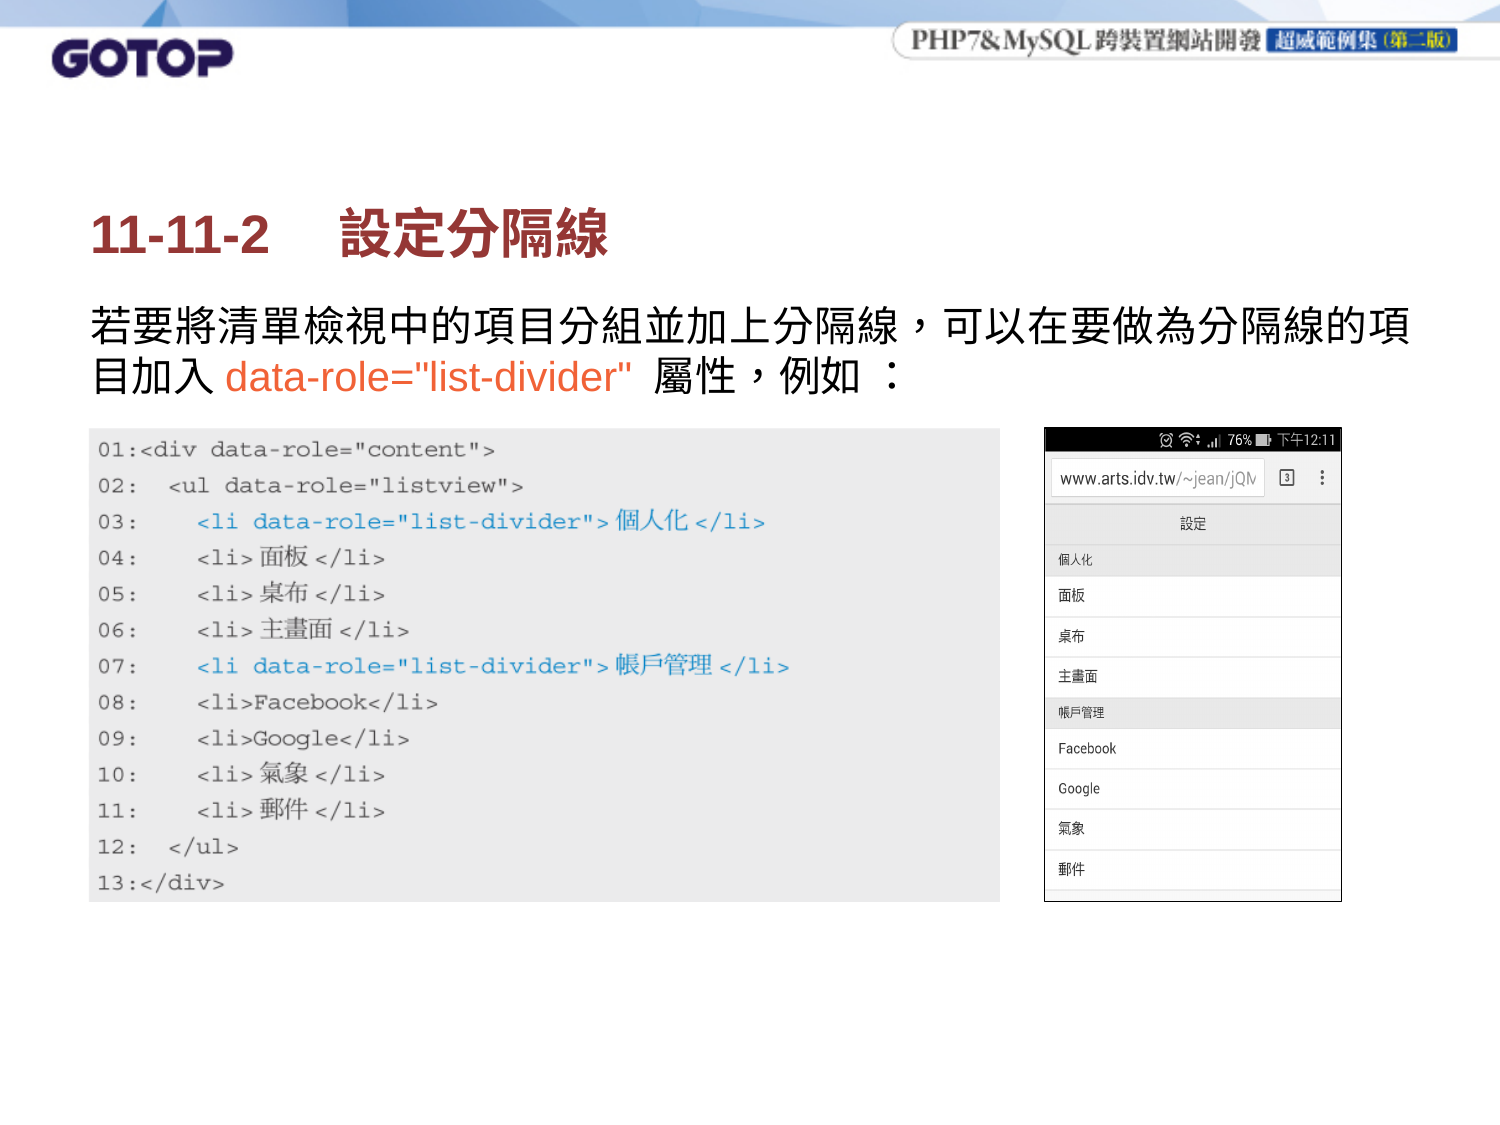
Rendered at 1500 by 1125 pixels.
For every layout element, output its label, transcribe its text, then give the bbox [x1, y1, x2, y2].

list 若要將清單檢視中的項目分組並加上分隔線，可以在要做為分隔線的項目加入data-role="list-divider" 屬性，例如 ： [74, 292, 1426, 1036]
title 11-11-2 設定分隔線 [74, 171, 1426, 292]
picture [0, 0, 1500, 1125]
